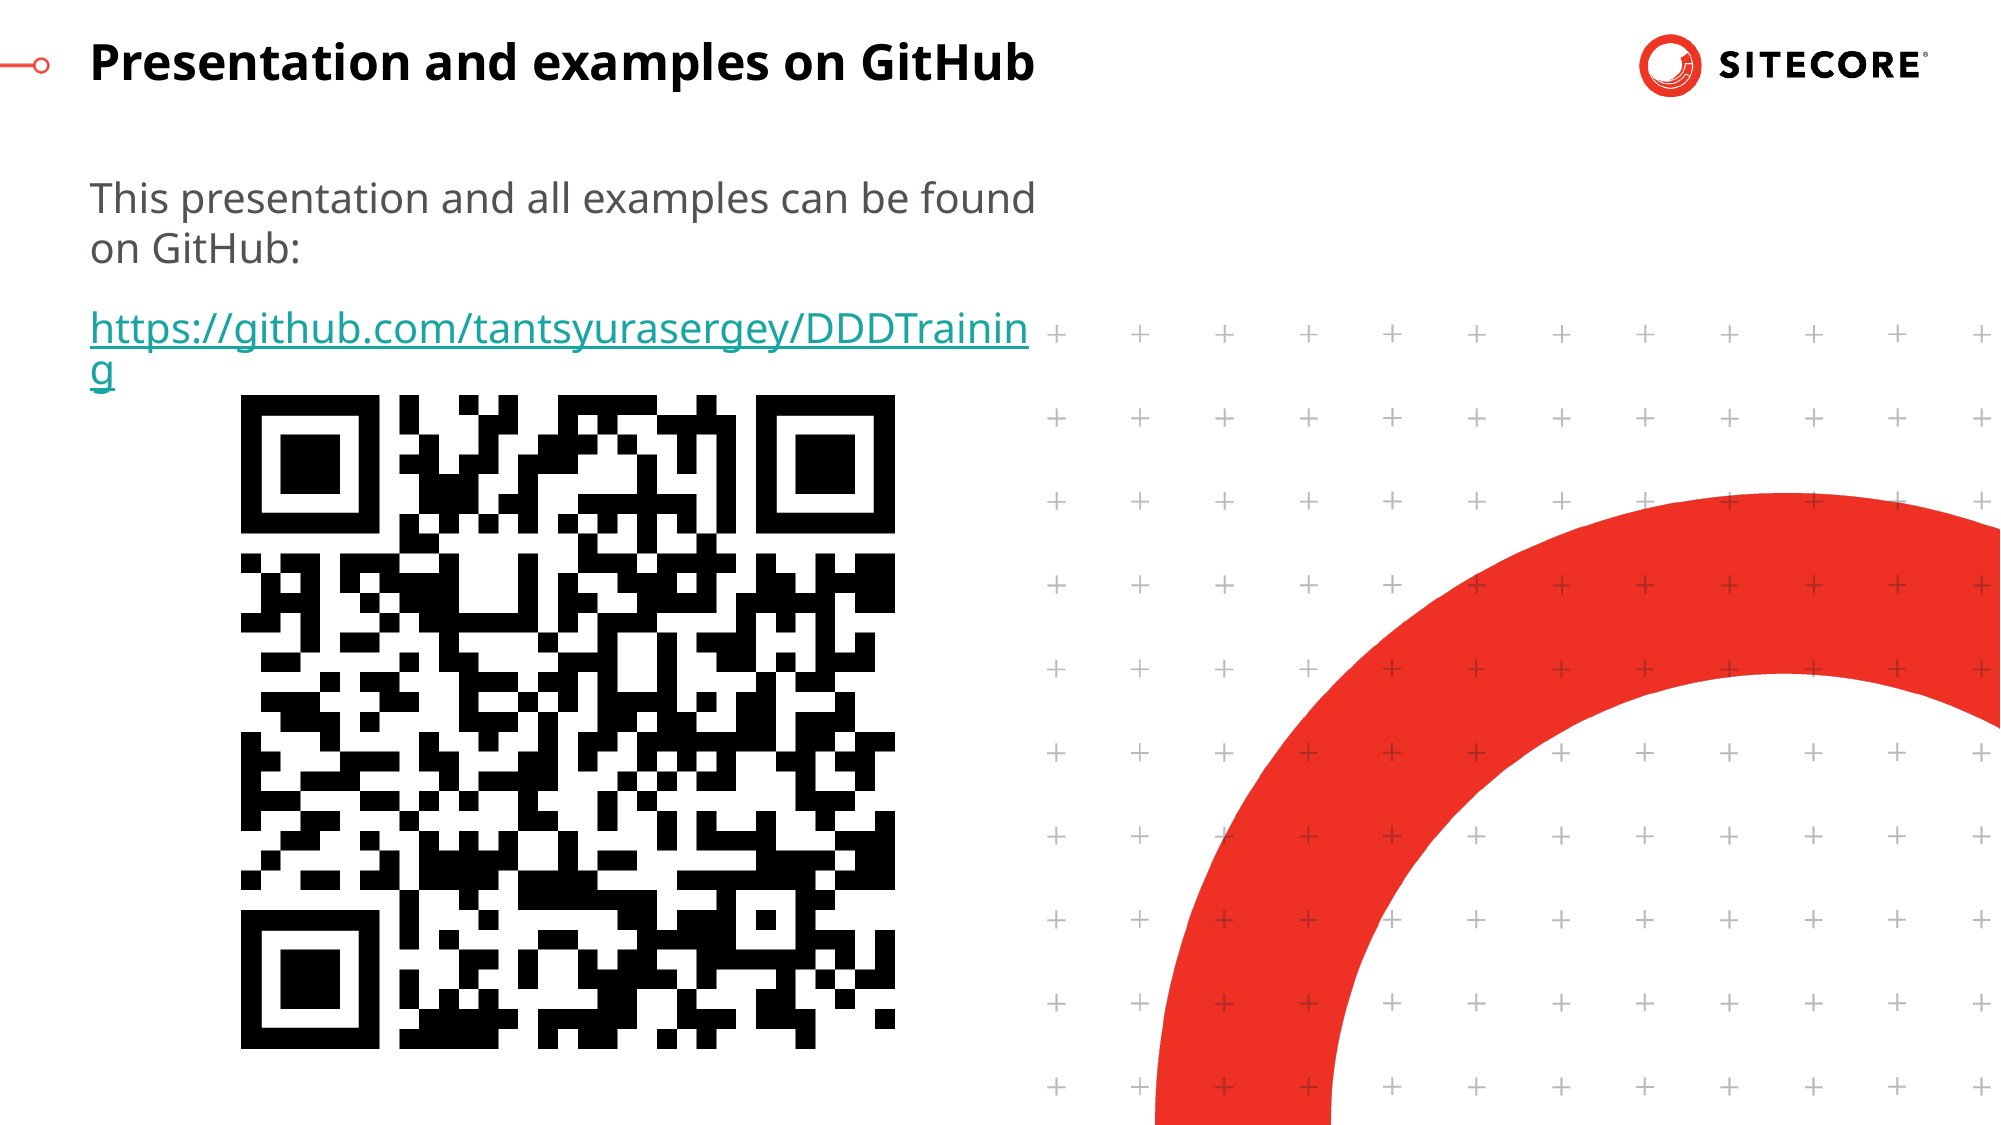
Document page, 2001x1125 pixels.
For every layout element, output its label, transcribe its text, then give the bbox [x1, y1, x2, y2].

picture [1020, 286, 2000, 1125]
list Presentation and examples on GitHub [89, 37, 1328, 103]
picture [1639, 34, 1928, 97]
picture [0, 57, 50, 74]
picture [201, 355, 934, 1088]
list This presentation and all examples can be found on GitHub: https://github.com/tantsyurasergey/DDDTraining [89, 172, 1046, 388]
